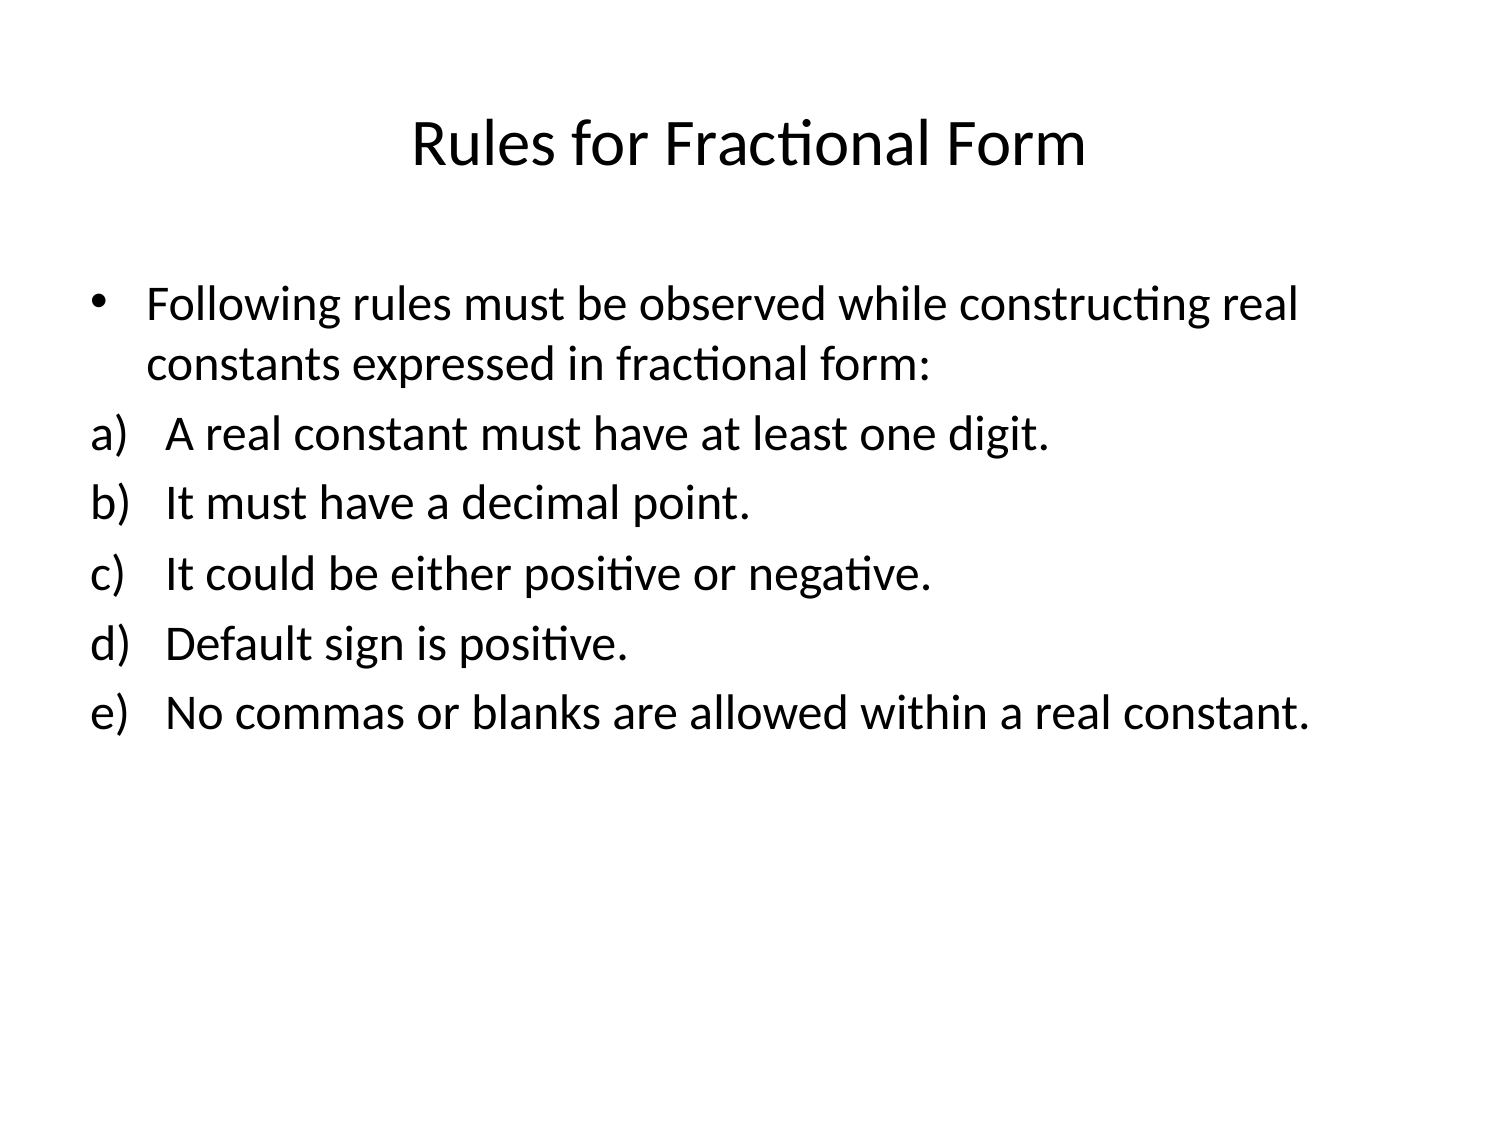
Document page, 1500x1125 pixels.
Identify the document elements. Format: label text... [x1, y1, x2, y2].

list Following rules must be observed while constructing real constants expressed in fractional form: A real constant must have at least one digit. It must have a decimal point. It could be either positive or negative. Default sign is positive. No commas or blanks are allowed within a real constant. [75, 262, 1425, 1005]
title Rules for Fractional Form [75, 45, 1425, 233]
